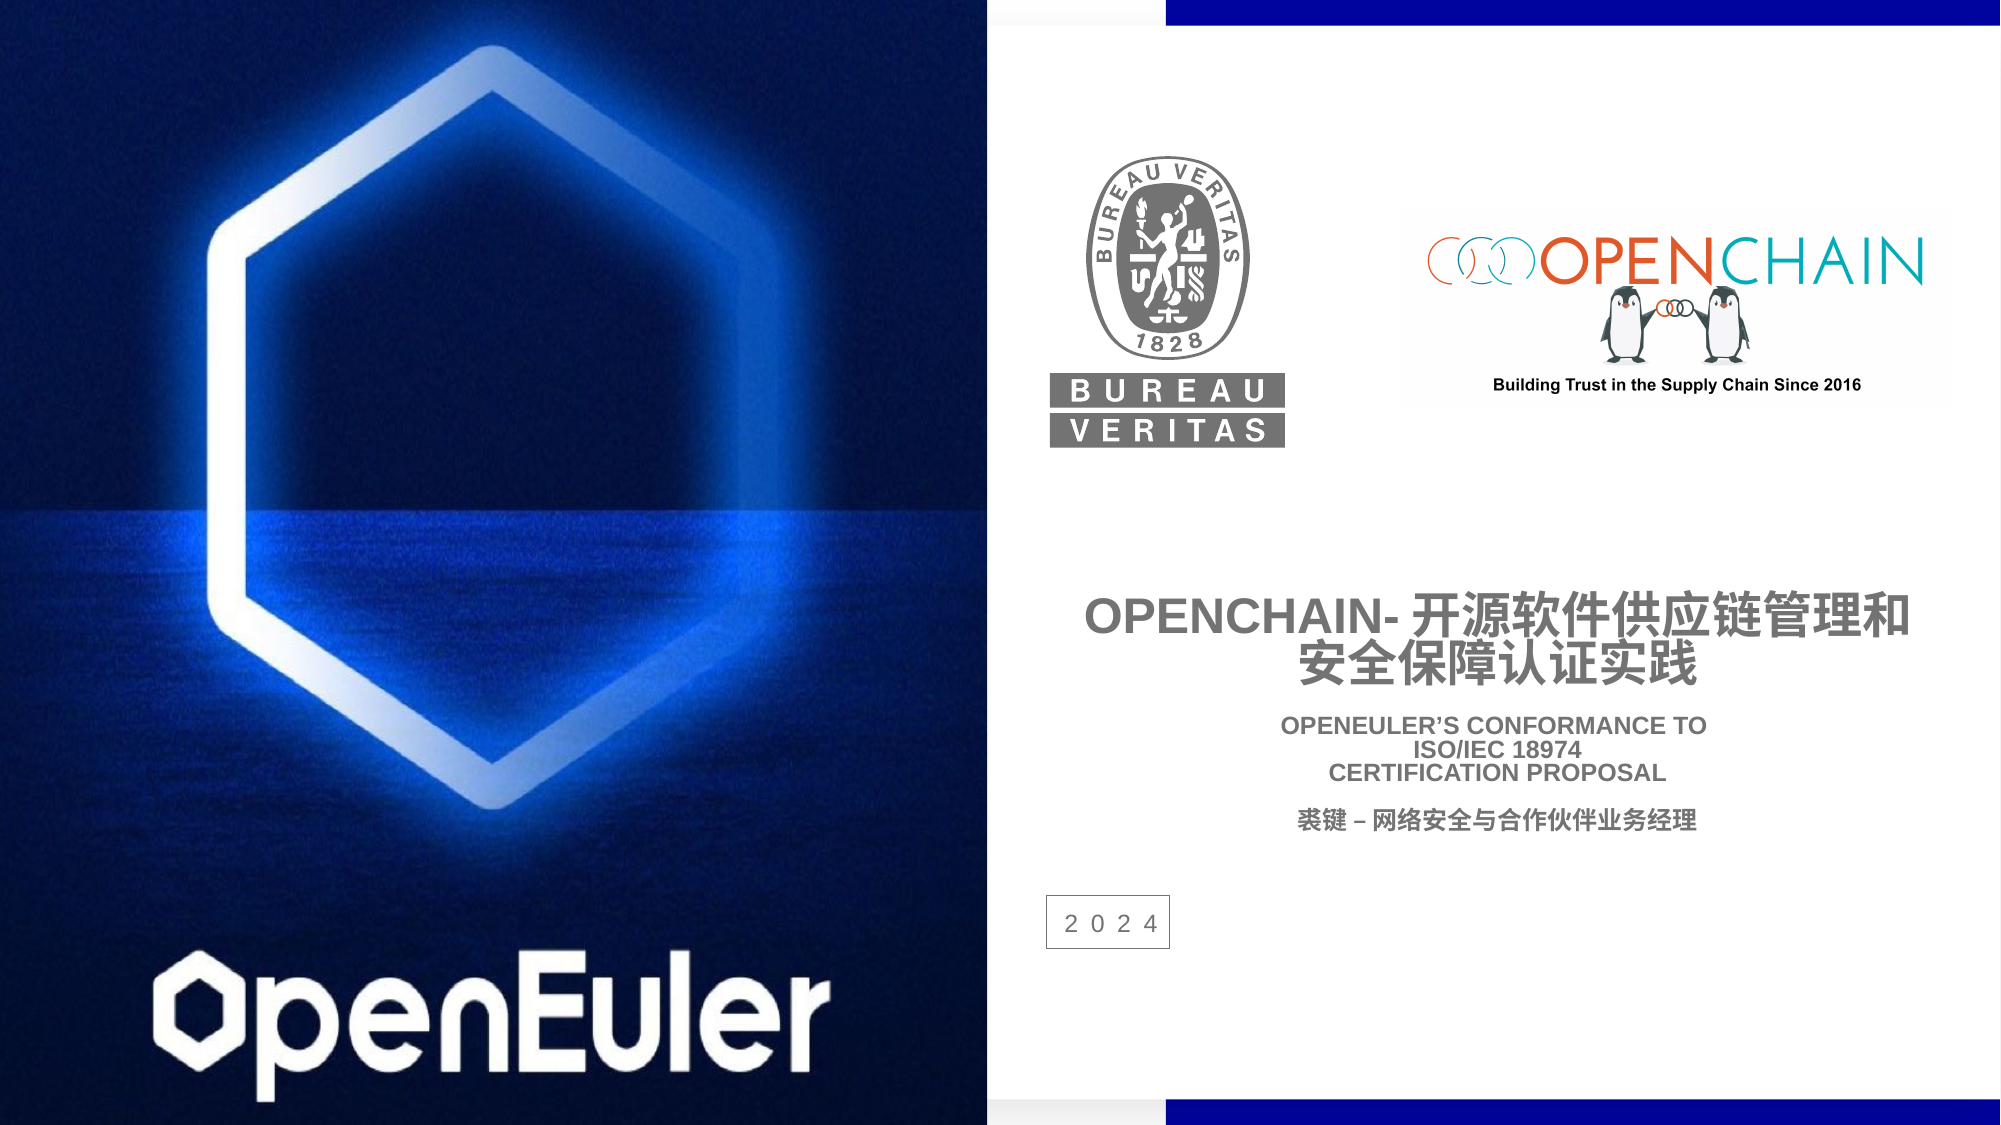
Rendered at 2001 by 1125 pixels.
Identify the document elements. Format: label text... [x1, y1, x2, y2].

text_box OpenChain-开源软件供应链管理和 安全保障认证实践 OpenEuler’s Conformance TO ISO/IEC 18974 Certification Proposal 裘键 – 网络安全与合作伙伴业务经理 [988, 565, 2000, 847]
text_box 2024 [1046, 895, 1170, 949]
picture [1399, 209, 1955, 411]
picture [0, 0, 988, 1125]
